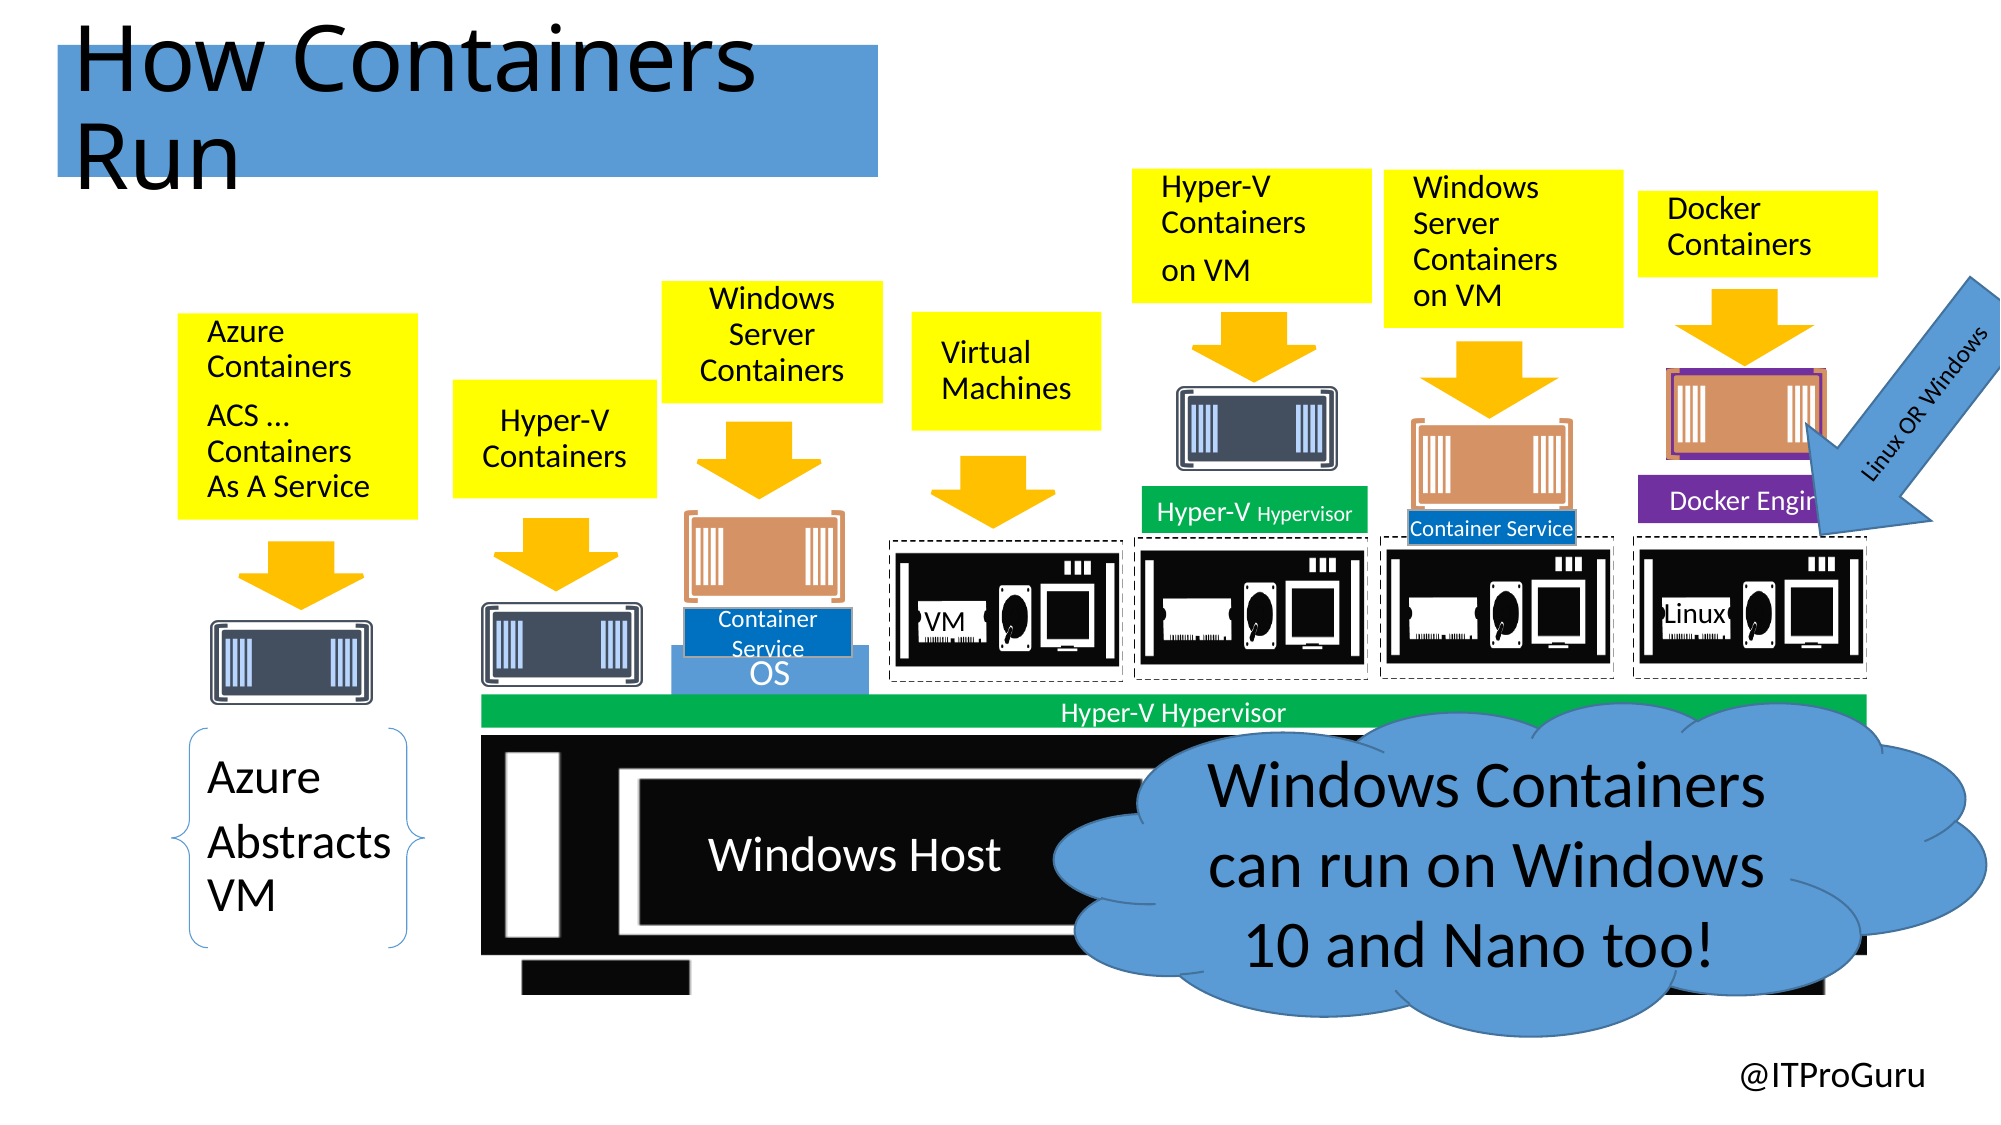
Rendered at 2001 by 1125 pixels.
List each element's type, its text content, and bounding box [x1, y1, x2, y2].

picture [684, 510, 845, 603]
text_box [1424, 343, 1555, 418]
text_box Windows Server Containers on VM [1383, 169, 1624, 328]
text_box [697, 422, 821, 498]
text_box Windows Containers can run on Windows 10 and Nano too! [1364, 702, 1988, 936]
text_box Hyper-V Containers on VM [1132, 168, 1372, 304]
text_box OS [670, 644, 870, 693]
text_box [494, 519, 618, 590]
text_box Hyper-V Hypervisor [1141, 485, 1369, 534]
text_box Windows Containers can run on Windows 10 and Nano too! [1208, 995, 1665, 1038]
text_box Linux OR Windows [1809, 275, 2000, 536]
text_box Windows Server Containers [661, 281, 883, 404]
text_box Docker Engine [1637, 474, 1817, 524]
title How Containers Run [57, 44, 878, 177]
picture [1411, 418, 1573, 511]
text_box Azure Abstracts VM [177, 727, 426, 946]
picture [1176, 386, 1338, 471]
text_box [1679, 290, 1810, 365]
text_box Container Service [683, 607, 853, 658]
picture [1380, 536, 1614, 679]
text_box Docker Containers [1637, 190, 1878, 278]
text_box [1192, 313, 1316, 382]
picture [889, 539, 1123, 682]
text_box Hyper-V Containers [452, 379, 657, 499]
text_box Container Service [1407, 509, 1577, 536]
text_box Hyper-V Hypervisor [480, 693, 1868, 729]
picture [1666, 368, 1827, 460]
picture [210, 620, 373, 705]
picture [1134, 537, 1368, 680]
text_box Virtual Machines [911, 311, 1102, 431]
text_box [238, 542, 364, 609]
picture [481, 602, 643, 687]
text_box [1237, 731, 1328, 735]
text_box Azure Containers ACS … Containers As A Service [177, 313, 418, 520]
picture [1633, 536, 1867, 679]
picture [481, 735, 1867, 995]
text_box [931, 457, 1055, 528]
